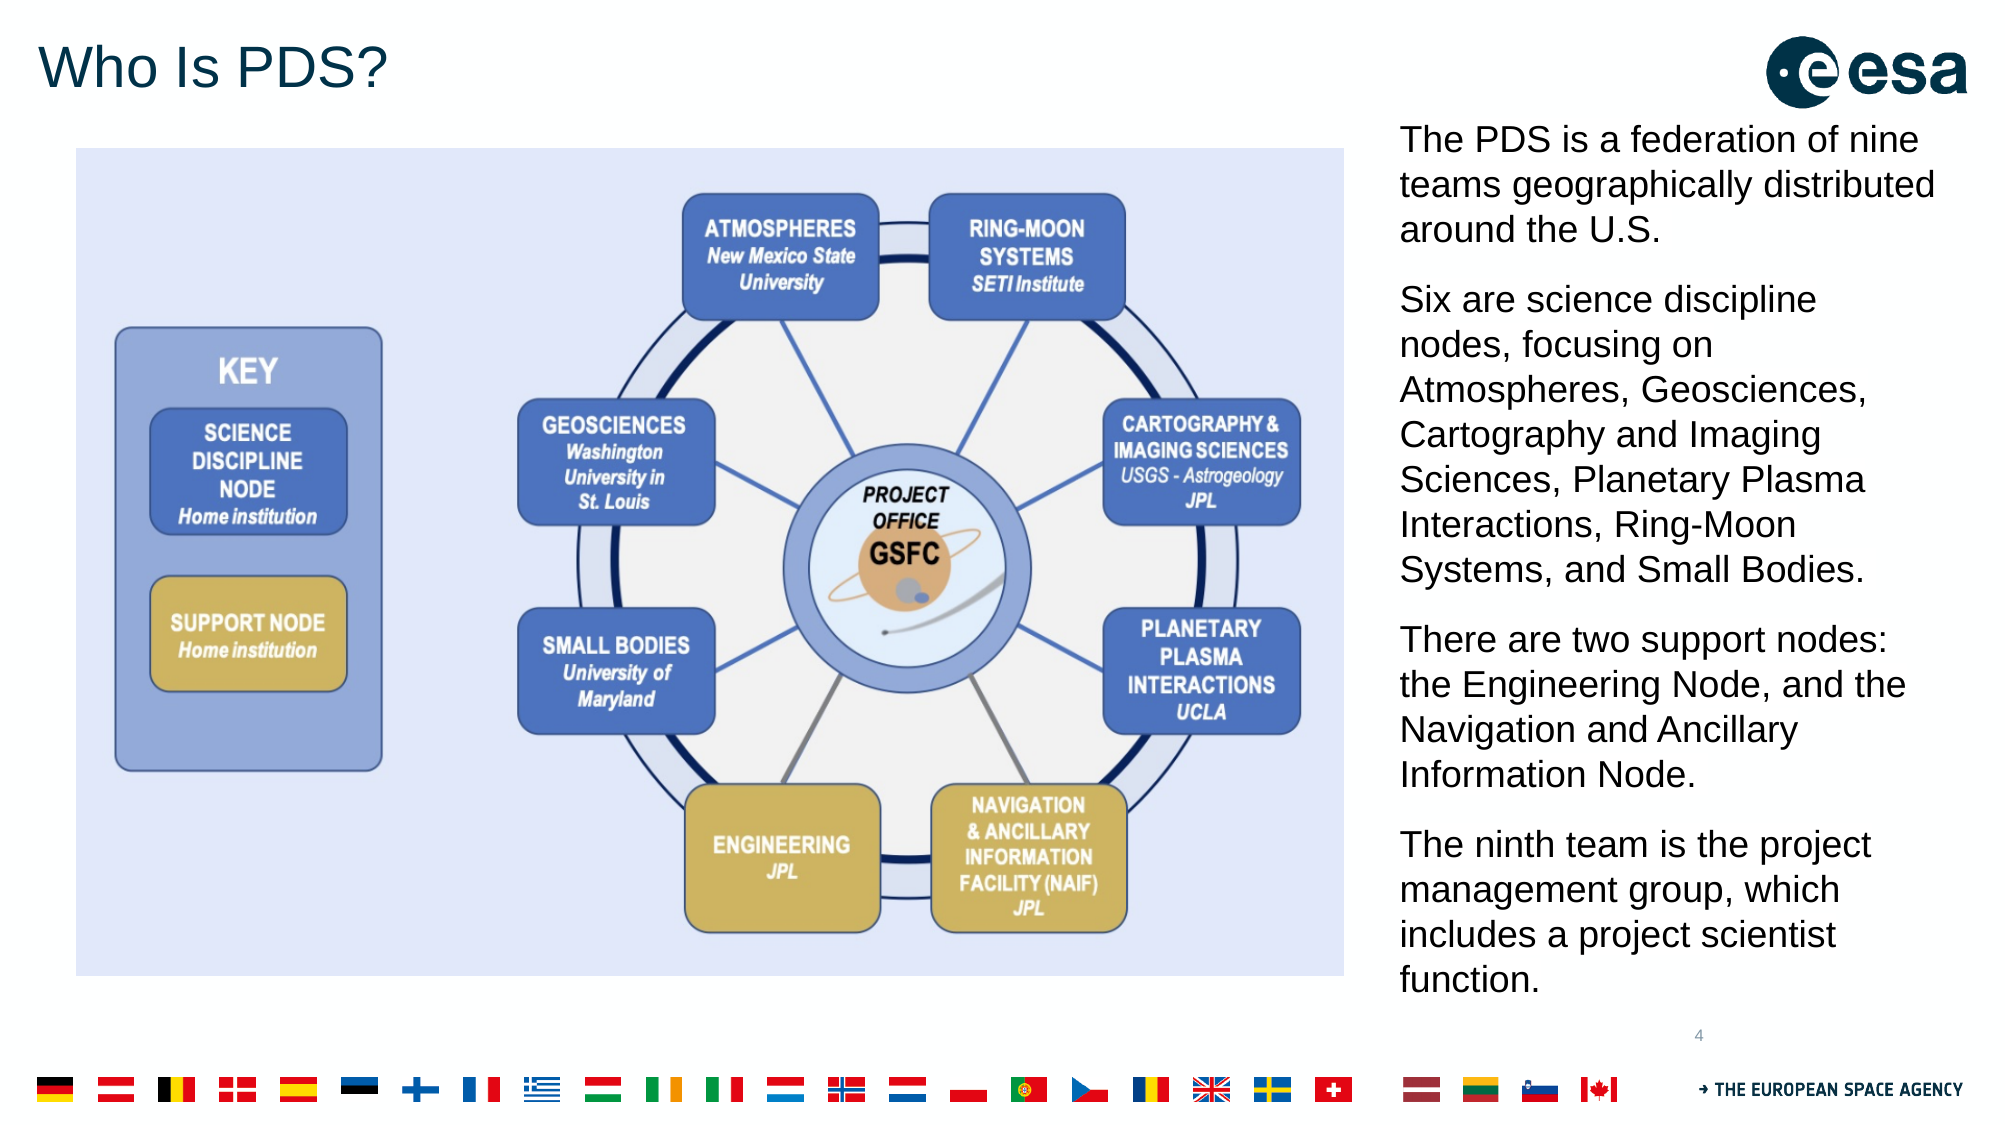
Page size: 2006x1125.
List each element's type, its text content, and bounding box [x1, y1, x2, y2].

picture [1403, 1077, 1440, 1102]
picture [280, 1077, 317, 1102]
picture [1694, 0, 2006, 180]
picture [158, 1077, 195, 1102]
picture [1581, 1077, 1617, 1102]
picture [889, 1077, 926, 1102]
picture [646, 1077, 682, 1102]
picture [1011, 1077, 1047, 1102]
picture [76, 148, 1344, 977]
picture [1522, 1077, 1558, 1102]
picture [585, 1077, 621, 1102]
picture [37, 1077, 73, 1102]
text_box The PDS is a federation of nine teams geographically distributed around the U.S. Six are science discipline nodes, focusing on Atmospheres, Geosciences, Cartography and Imaging Sciences, Planetary Plasma Interactions, Ring-Moon Systems, and Small Bodies. There are two support nodes: the Engineering Node, and the Navigation and Ancillary Information Node. The ninth team is the project management group, which includes a project scientist function. [1384, 107, 1953, 1008]
picture [1696, 1080, 1966, 1098]
picture [1315, 1077, 1352, 1102]
picture [706, 1077, 743, 1102]
picture [1254, 1077, 1291, 1102]
picture [463, 1077, 500, 1102]
picture [98, 1077, 134, 1102]
picture [1780, 69, 1787, 76]
picture [1133, 1077, 1169, 1102]
picture [767, 1077, 804, 1102]
picture [341, 1077, 378, 1102]
text_box Who Is PDS? [24, 21, 1025, 107]
picture [524, 1077, 560, 1102]
picture [950, 1077, 987, 1102]
picture [219, 1077, 256, 1102]
picture [828, 1077, 865, 1102]
picture [1072, 1077, 1108, 1102]
picture [1193, 1077, 1230, 1102]
picture [402, 1077, 439, 1102]
